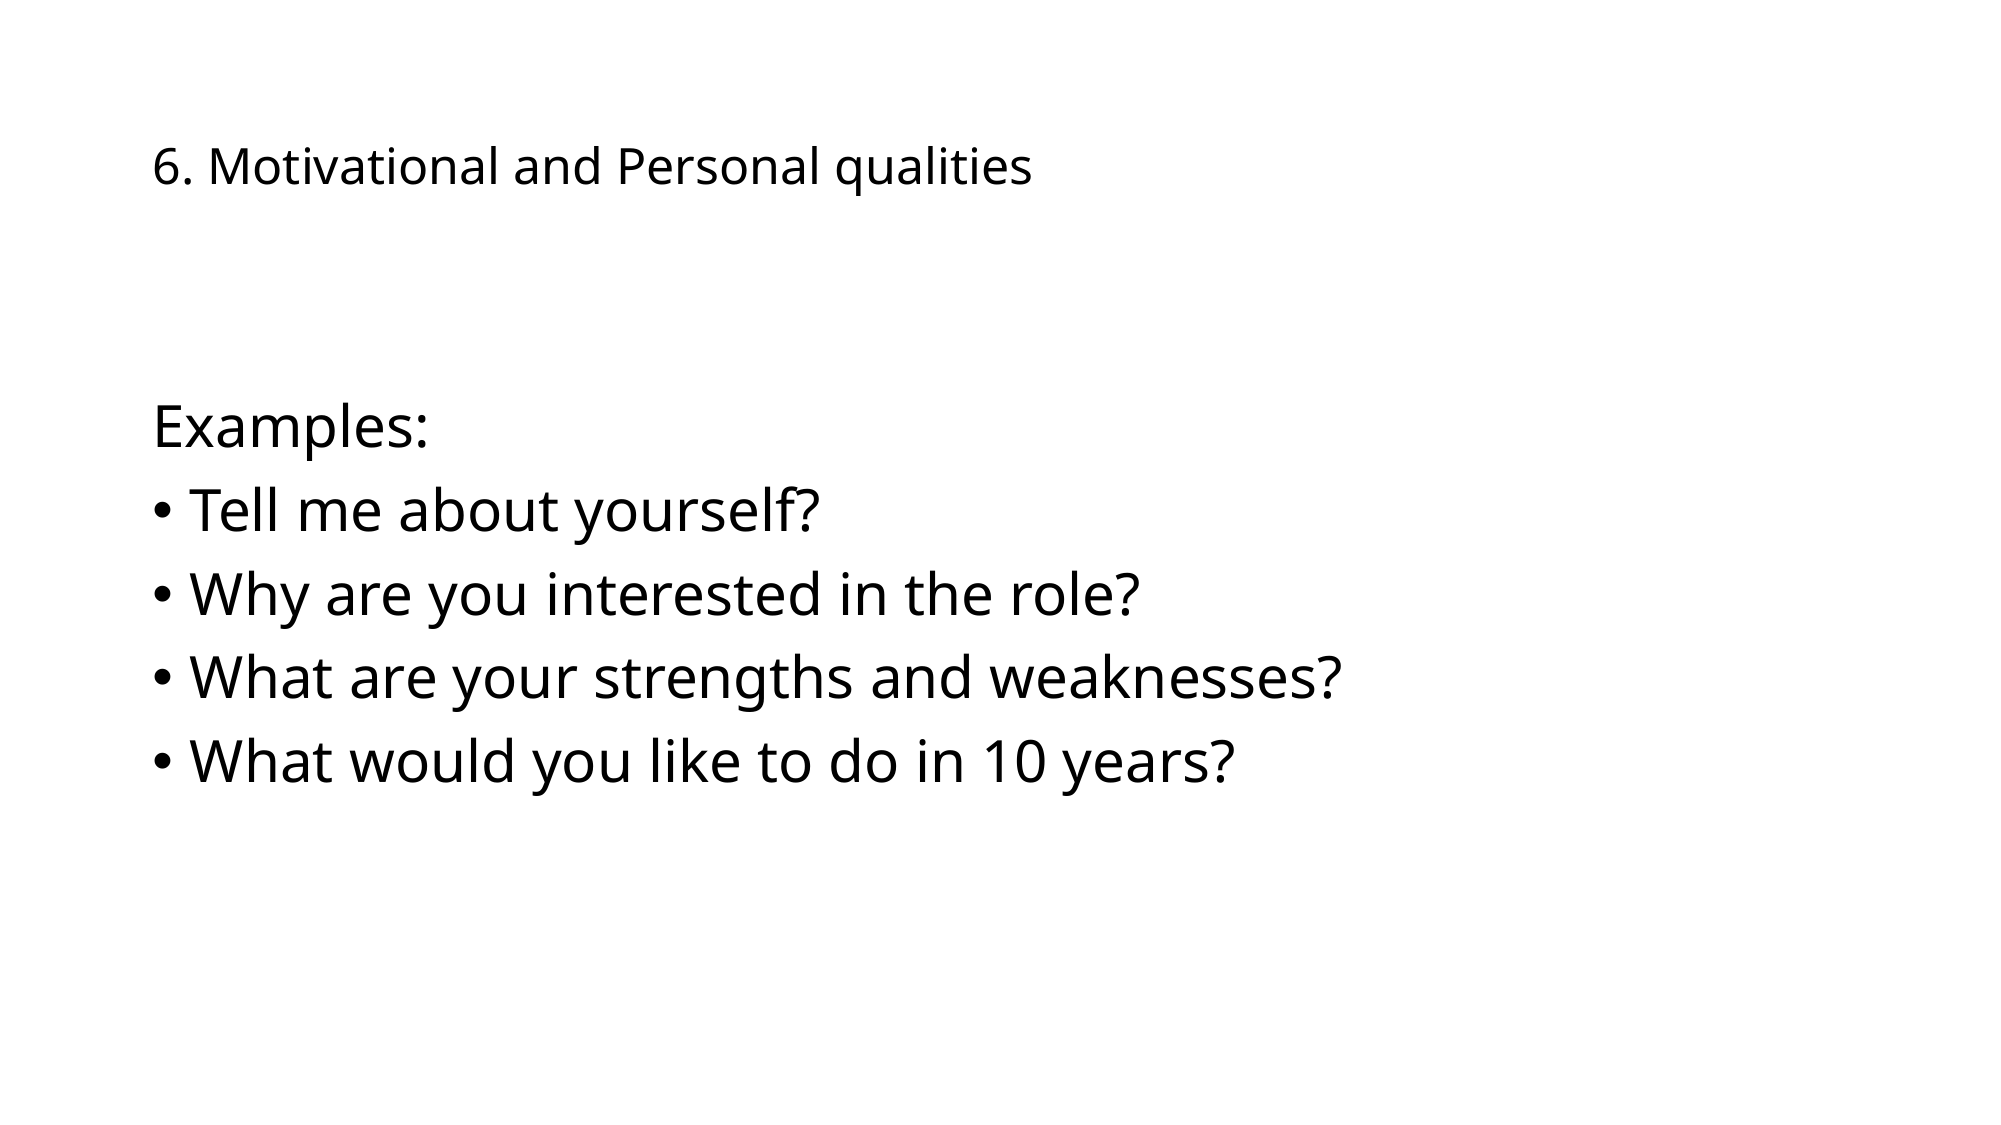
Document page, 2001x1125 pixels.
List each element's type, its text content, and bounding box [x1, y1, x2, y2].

title 6. Motivational and Personal qualities [137, 59, 1863, 278]
list Examples: Tell me about yourself? Why are you interested in the role? What are your strengths and weaknesses? What would you like to do in 10 years? [137, 299, 1863, 1014]
